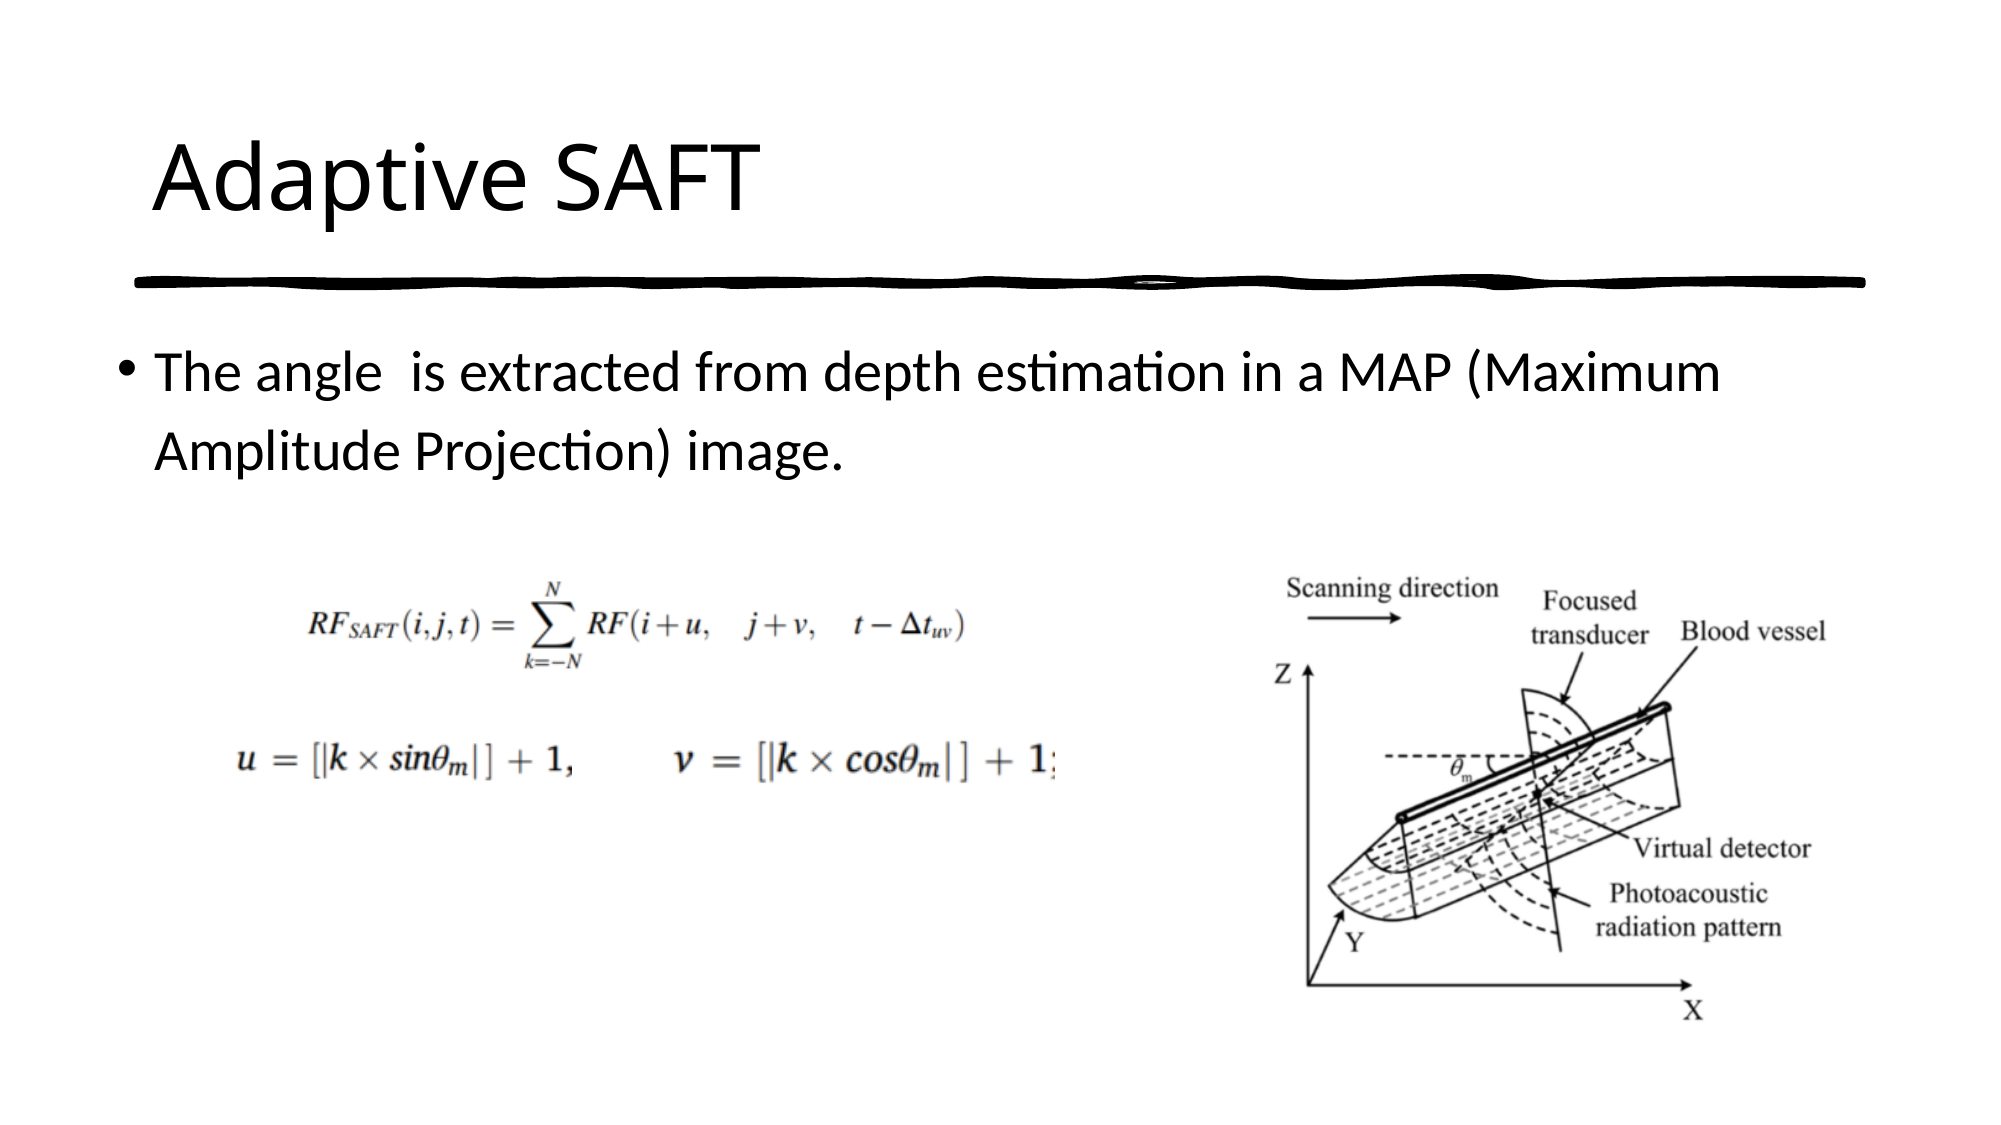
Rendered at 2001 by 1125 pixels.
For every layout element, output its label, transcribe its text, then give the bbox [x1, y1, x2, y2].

picture [235, 717, 572, 789]
picture [663, 721, 1055, 785]
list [1232, 541, 1855, 1035]
title Adaptive SAFT [137, 59, 1863, 278]
picture [278, 562, 1004, 696]
